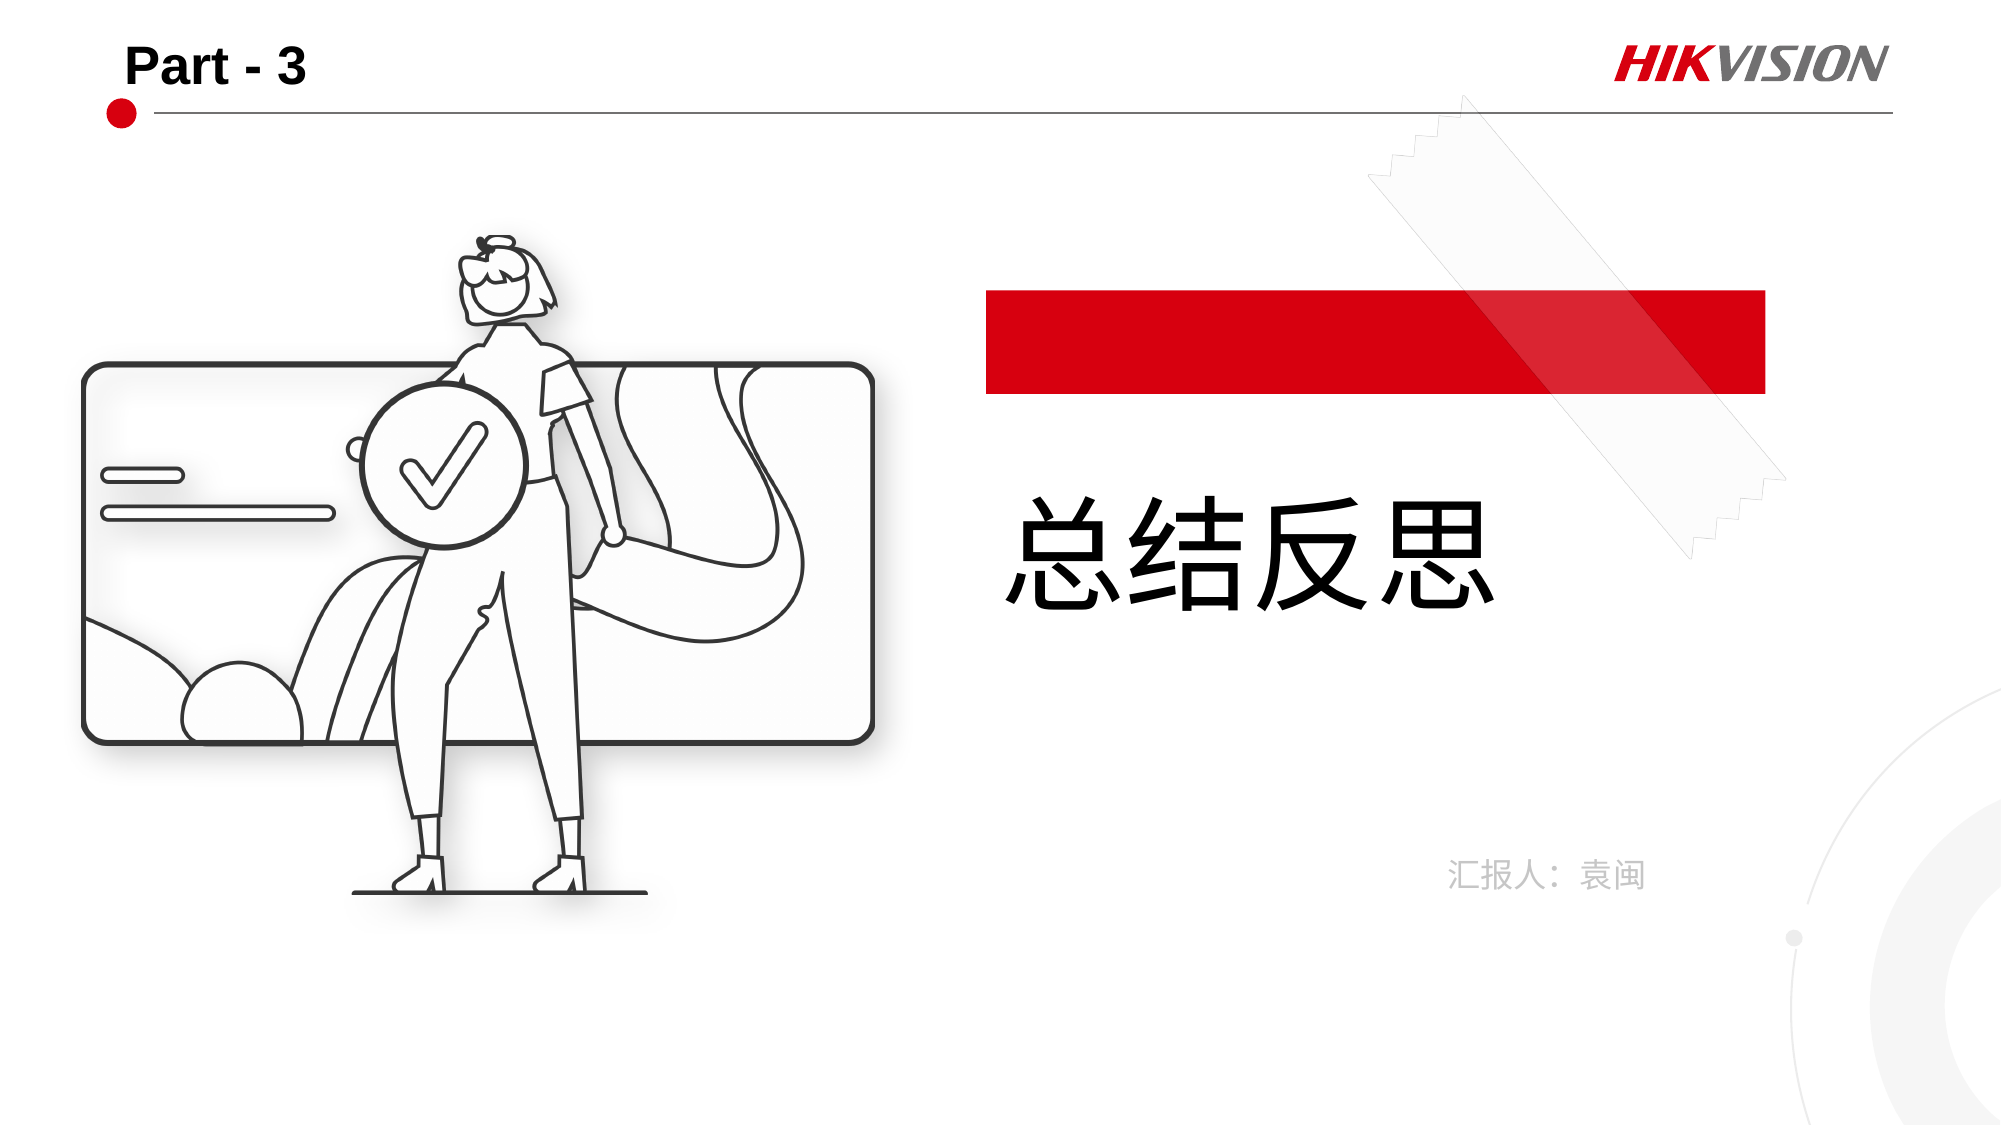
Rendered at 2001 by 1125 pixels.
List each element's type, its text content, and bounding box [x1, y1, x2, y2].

title Part - 3 [109, 22, 1891, 113]
picture [81, 235, 875, 895]
text_box 汇报人：袁闽 [1432, 846, 1837, 942]
picture [1326, 201, 1828, 453]
text_box 总结反思 [986, 393, 1794, 634]
text_box [985, 289, 1326, 395]
